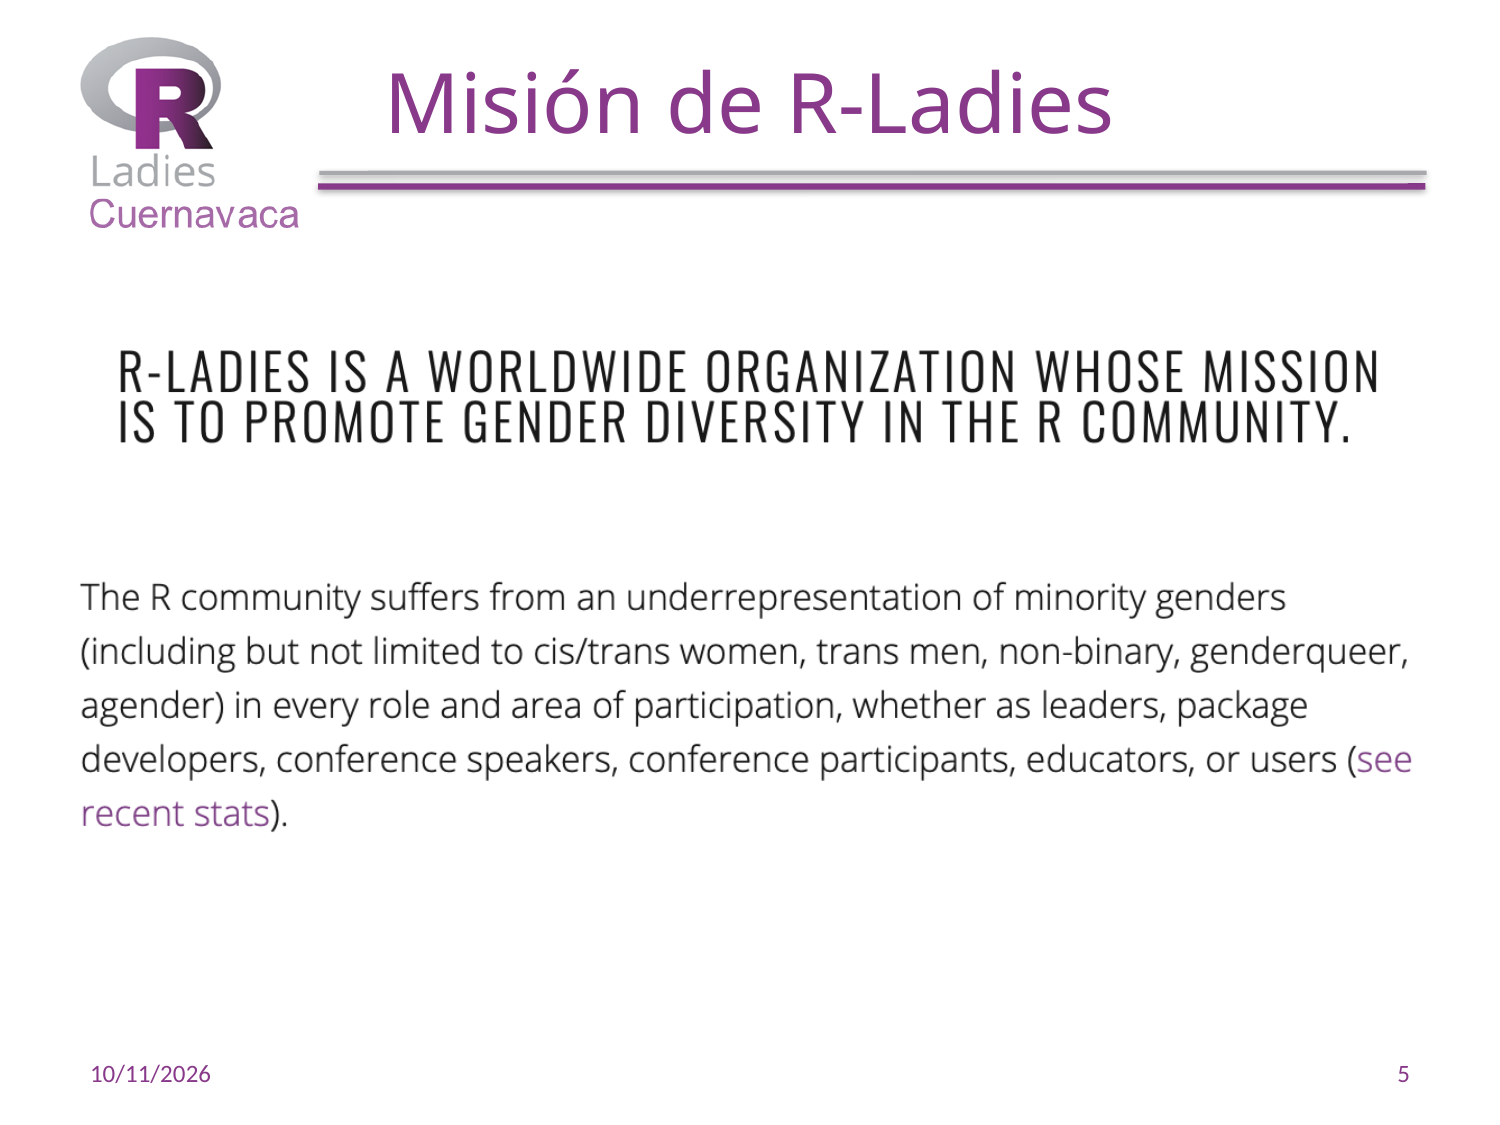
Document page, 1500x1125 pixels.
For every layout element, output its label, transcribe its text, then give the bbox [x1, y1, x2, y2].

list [102, 324, 1398, 478]
picture [74, 565, 1437, 844]
slide_number 5 [1074, 1042, 1425, 1103]
picture [61, 15, 319, 244]
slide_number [75, 1042, 425, 1103]
title Misión de R-Ladies [75, 9, 1425, 191]
